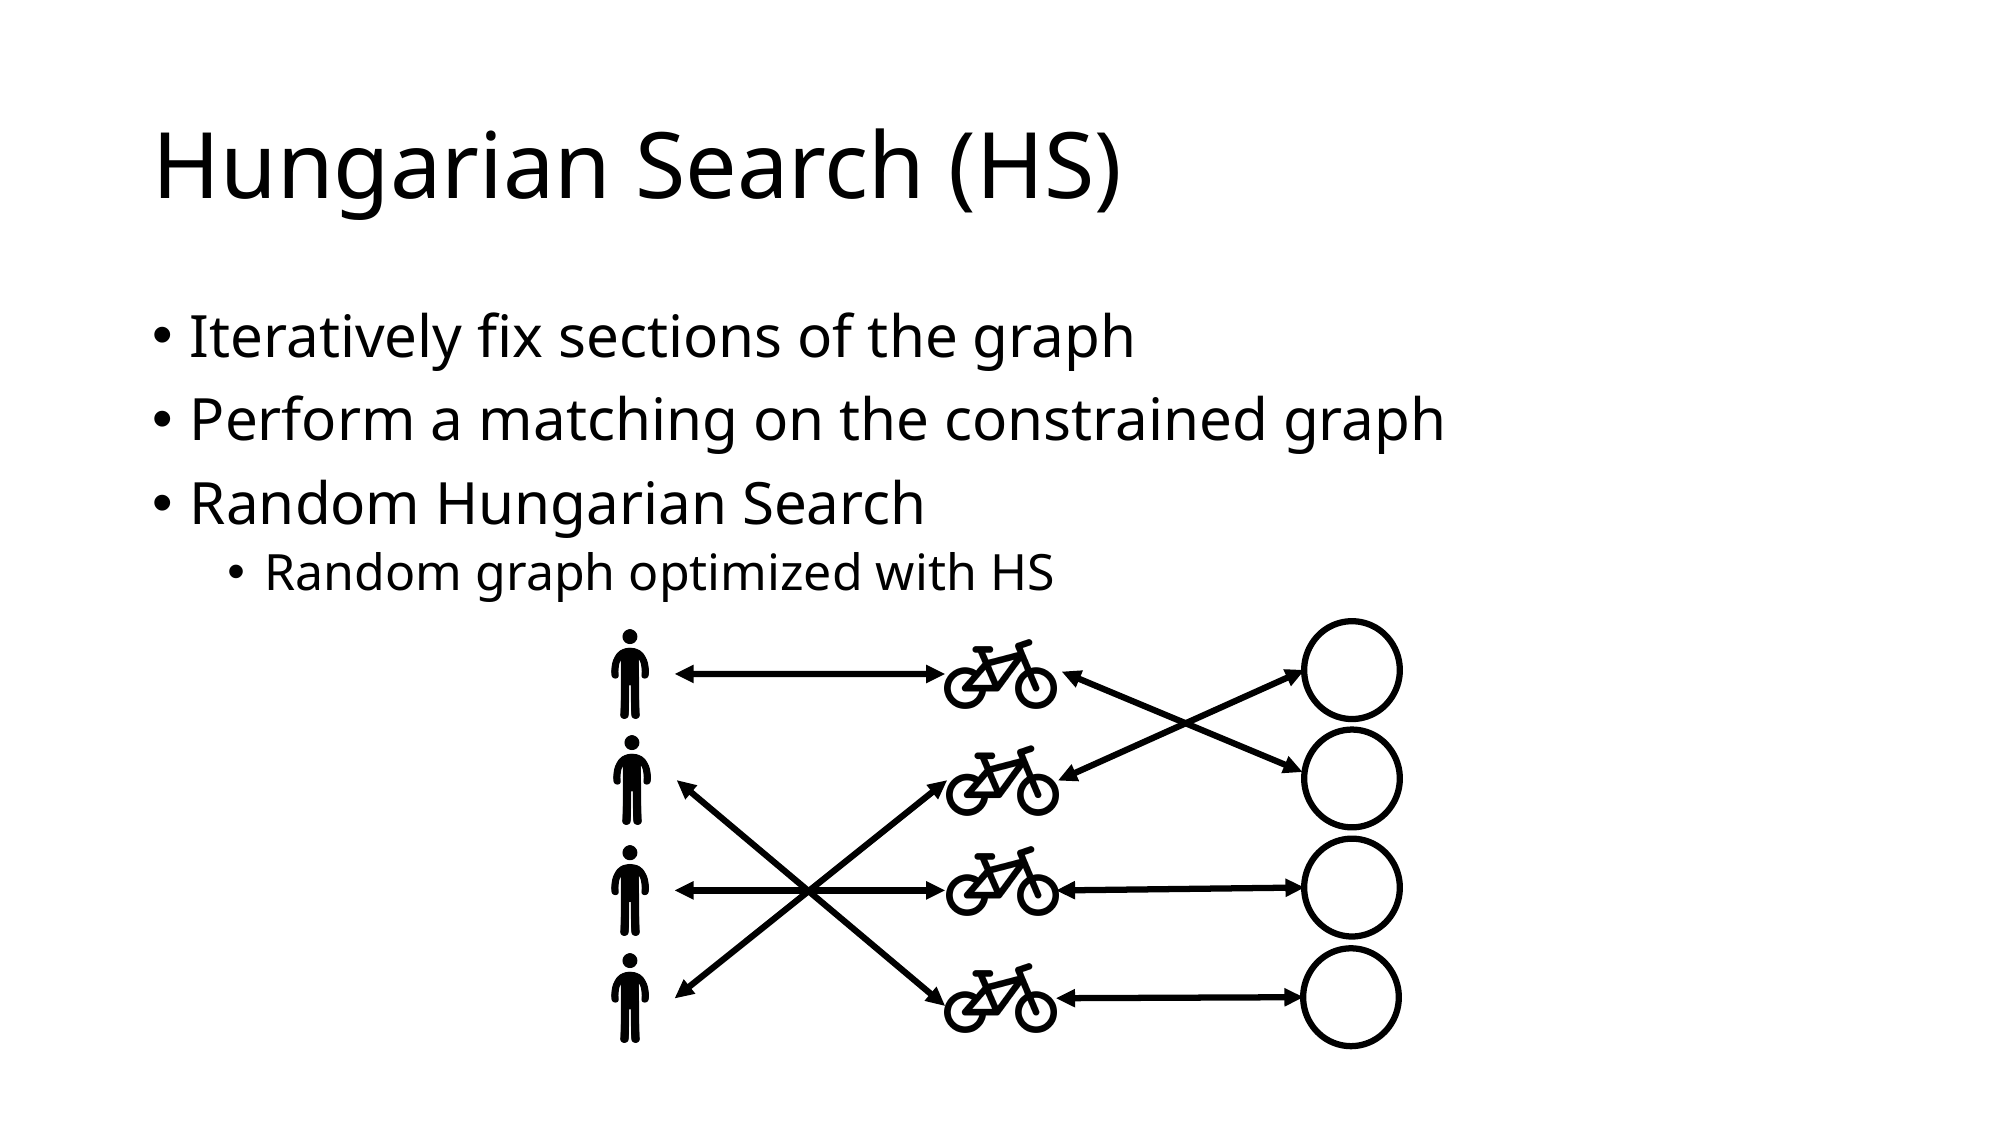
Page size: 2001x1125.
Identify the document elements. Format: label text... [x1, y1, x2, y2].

text_box [1303, 837, 1401, 938]
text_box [1056, 887, 1305, 891]
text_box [1058, 670, 1305, 781]
text_box [1302, 947, 1400, 1048]
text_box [676, 780, 945, 890]
picture [585, 845, 674, 936]
picture [944, 942, 1057, 1054]
title Hungarian Search (HS) [137, 59, 1863, 278]
text_box Iteratively fix sections of the graph Perform a matching on the constrained graph Random Hungarian Search Random graph optimized with HS [137, 299, 1660, 614]
picture [944, 618, 1059, 937]
picture [587, 735, 677, 825]
text_box [1303, 620, 1401, 721]
text_box [1303, 728, 1401, 829]
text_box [676, 891, 945, 1006]
picture [585, 629, 675, 719]
picture [585, 953, 675, 1043]
